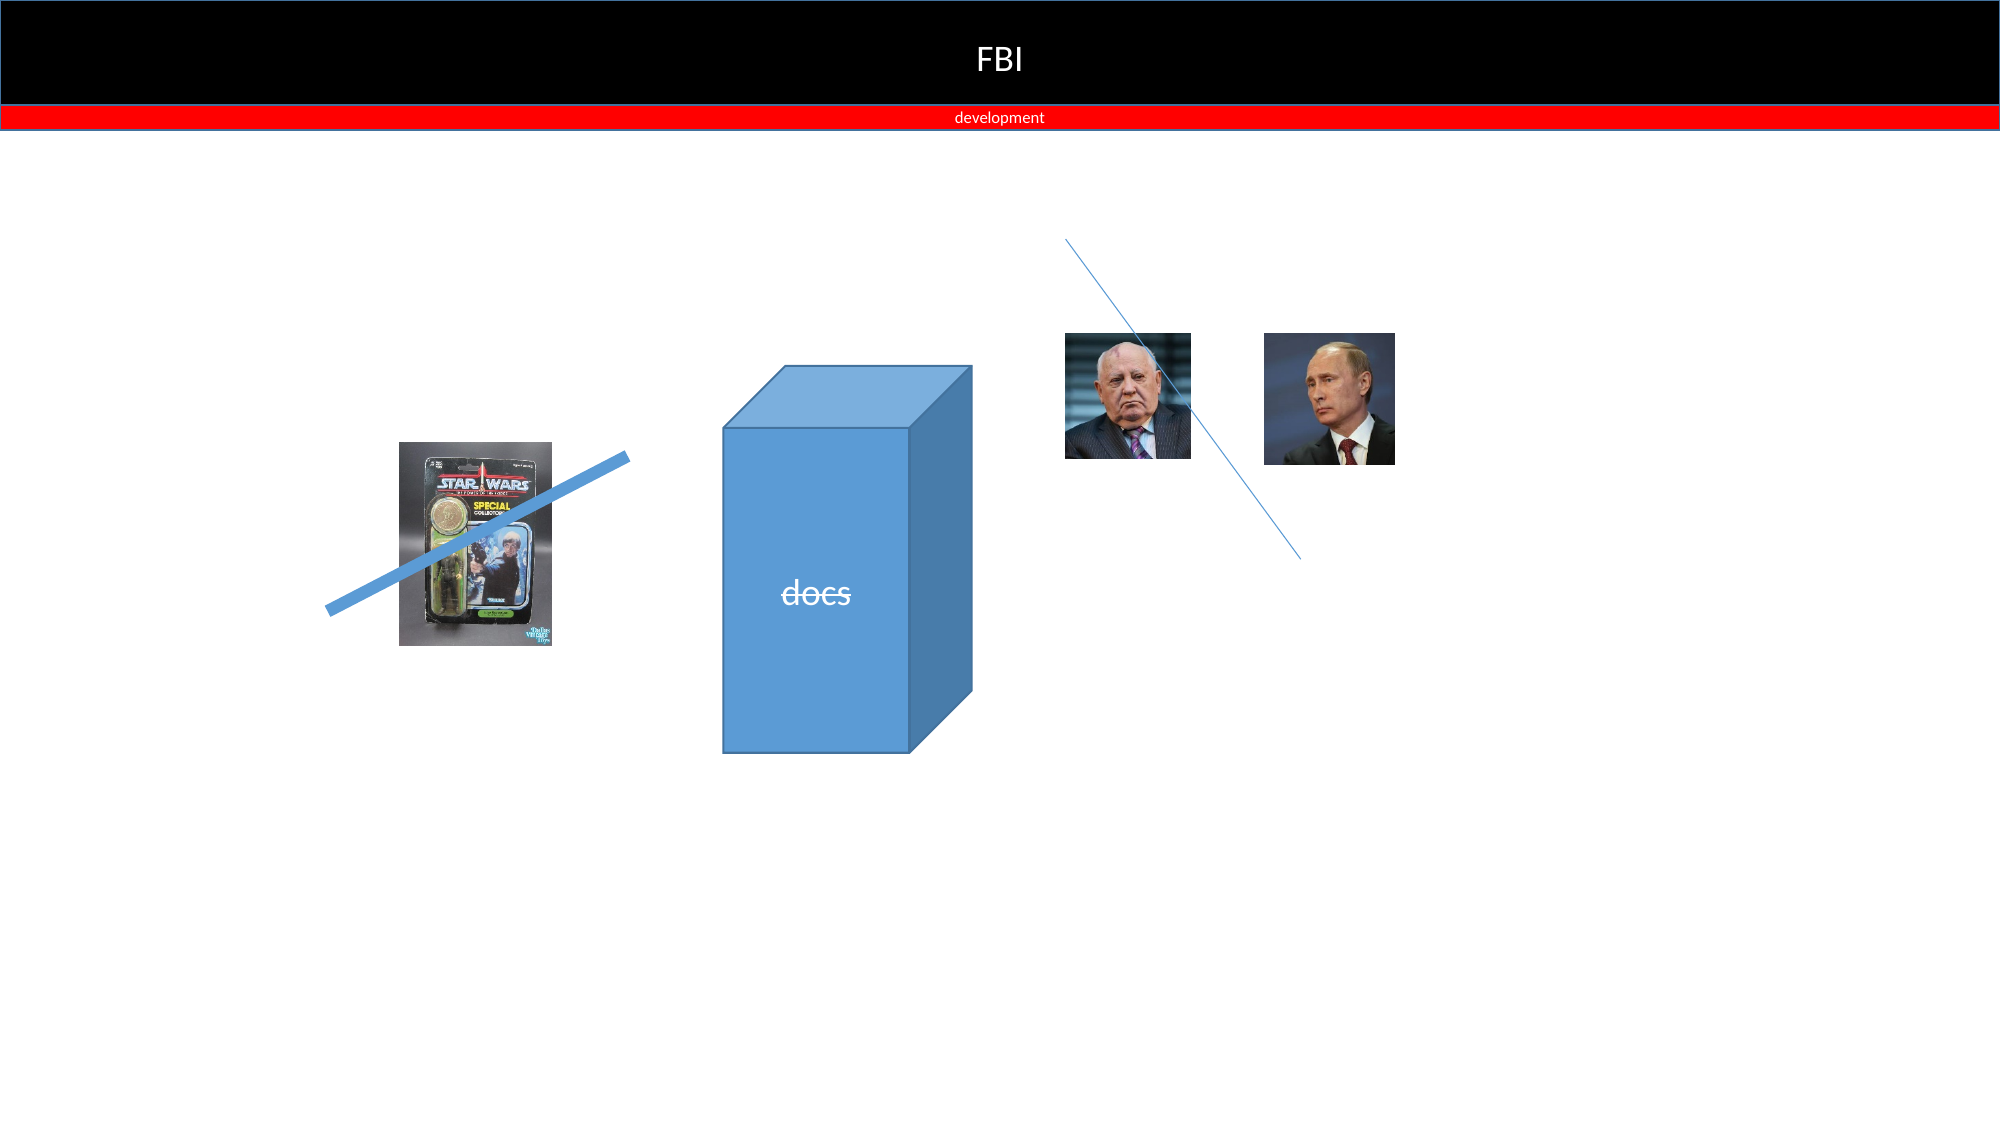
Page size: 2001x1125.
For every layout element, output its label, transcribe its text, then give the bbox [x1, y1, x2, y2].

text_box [327, 455, 628, 612]
text_box FBI [0, 0, 2000, 104]
picture [1301, 333, 1395, 465]
text_box development [0, 104, 2000, 131]
text_box docs [722, 364, 973, 754]
picture [399, 442, 552, 455]
picture [399, 612, 552, 647]
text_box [1065, 239, 1301, 560]
